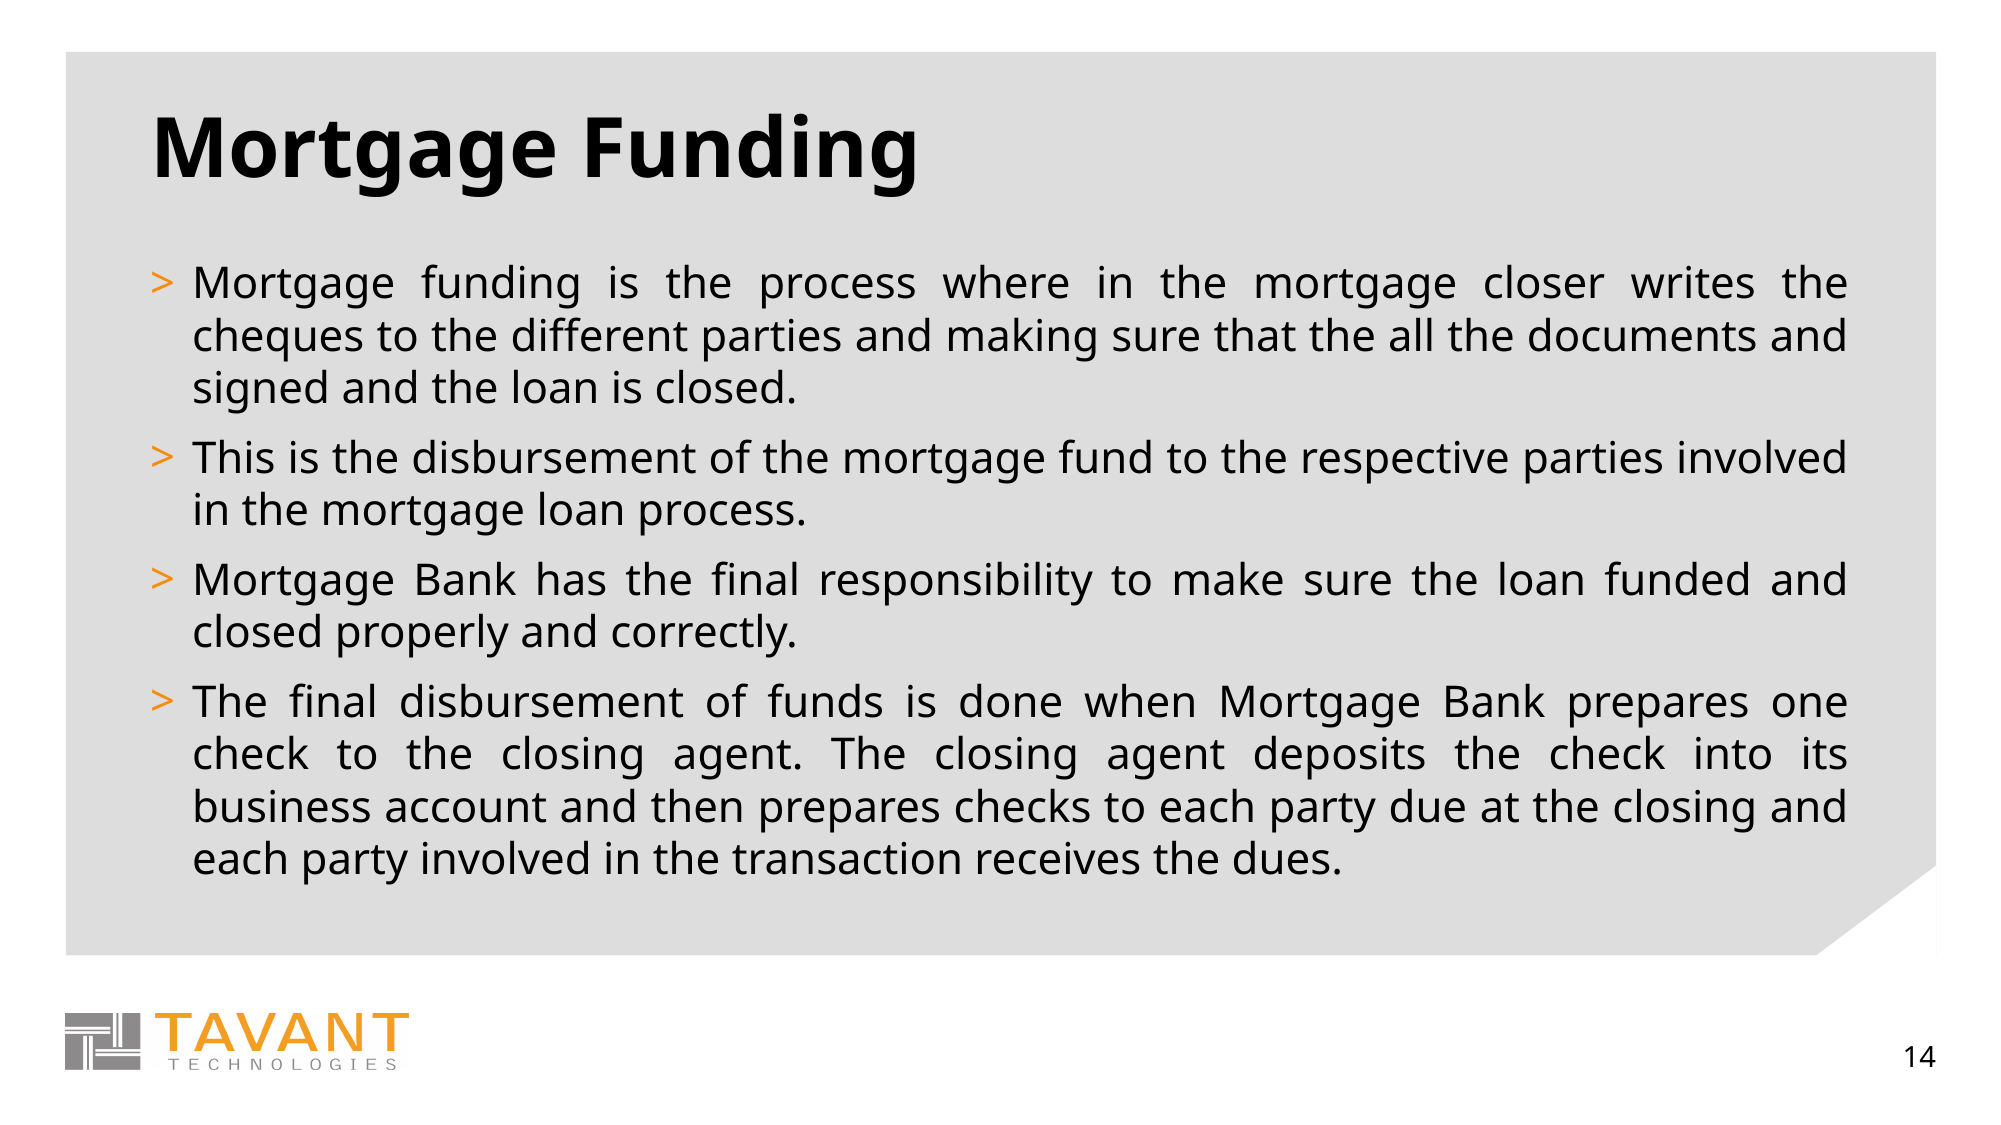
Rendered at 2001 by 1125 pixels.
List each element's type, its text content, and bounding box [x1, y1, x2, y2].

title Mortgage Funding [150, 50, 1850, 239]
slide_number 14 [1519, 1028, 1937, 1090]
picture [65, 1013, 409, 1070]
list Mortgage funding is the process where in the mortgage closer writes the cheques to the different parties and making sure that the all the documents and signed and the loan is closed. This is the disbursement of the mortgage fund to the respective parties involved in the mortgage loan process. Mortgage Bank has the final responsibility to make sure the loan funded and closed properly and correctly. The final disbursement of funds is done when Mortgage Bank prepares one check to the closing agent. The closing agent deposits the check into its business account and then prepares checks to each party due at the closing and each party involved in the transaction receives the dues. [150, 247, 1850, 894]
